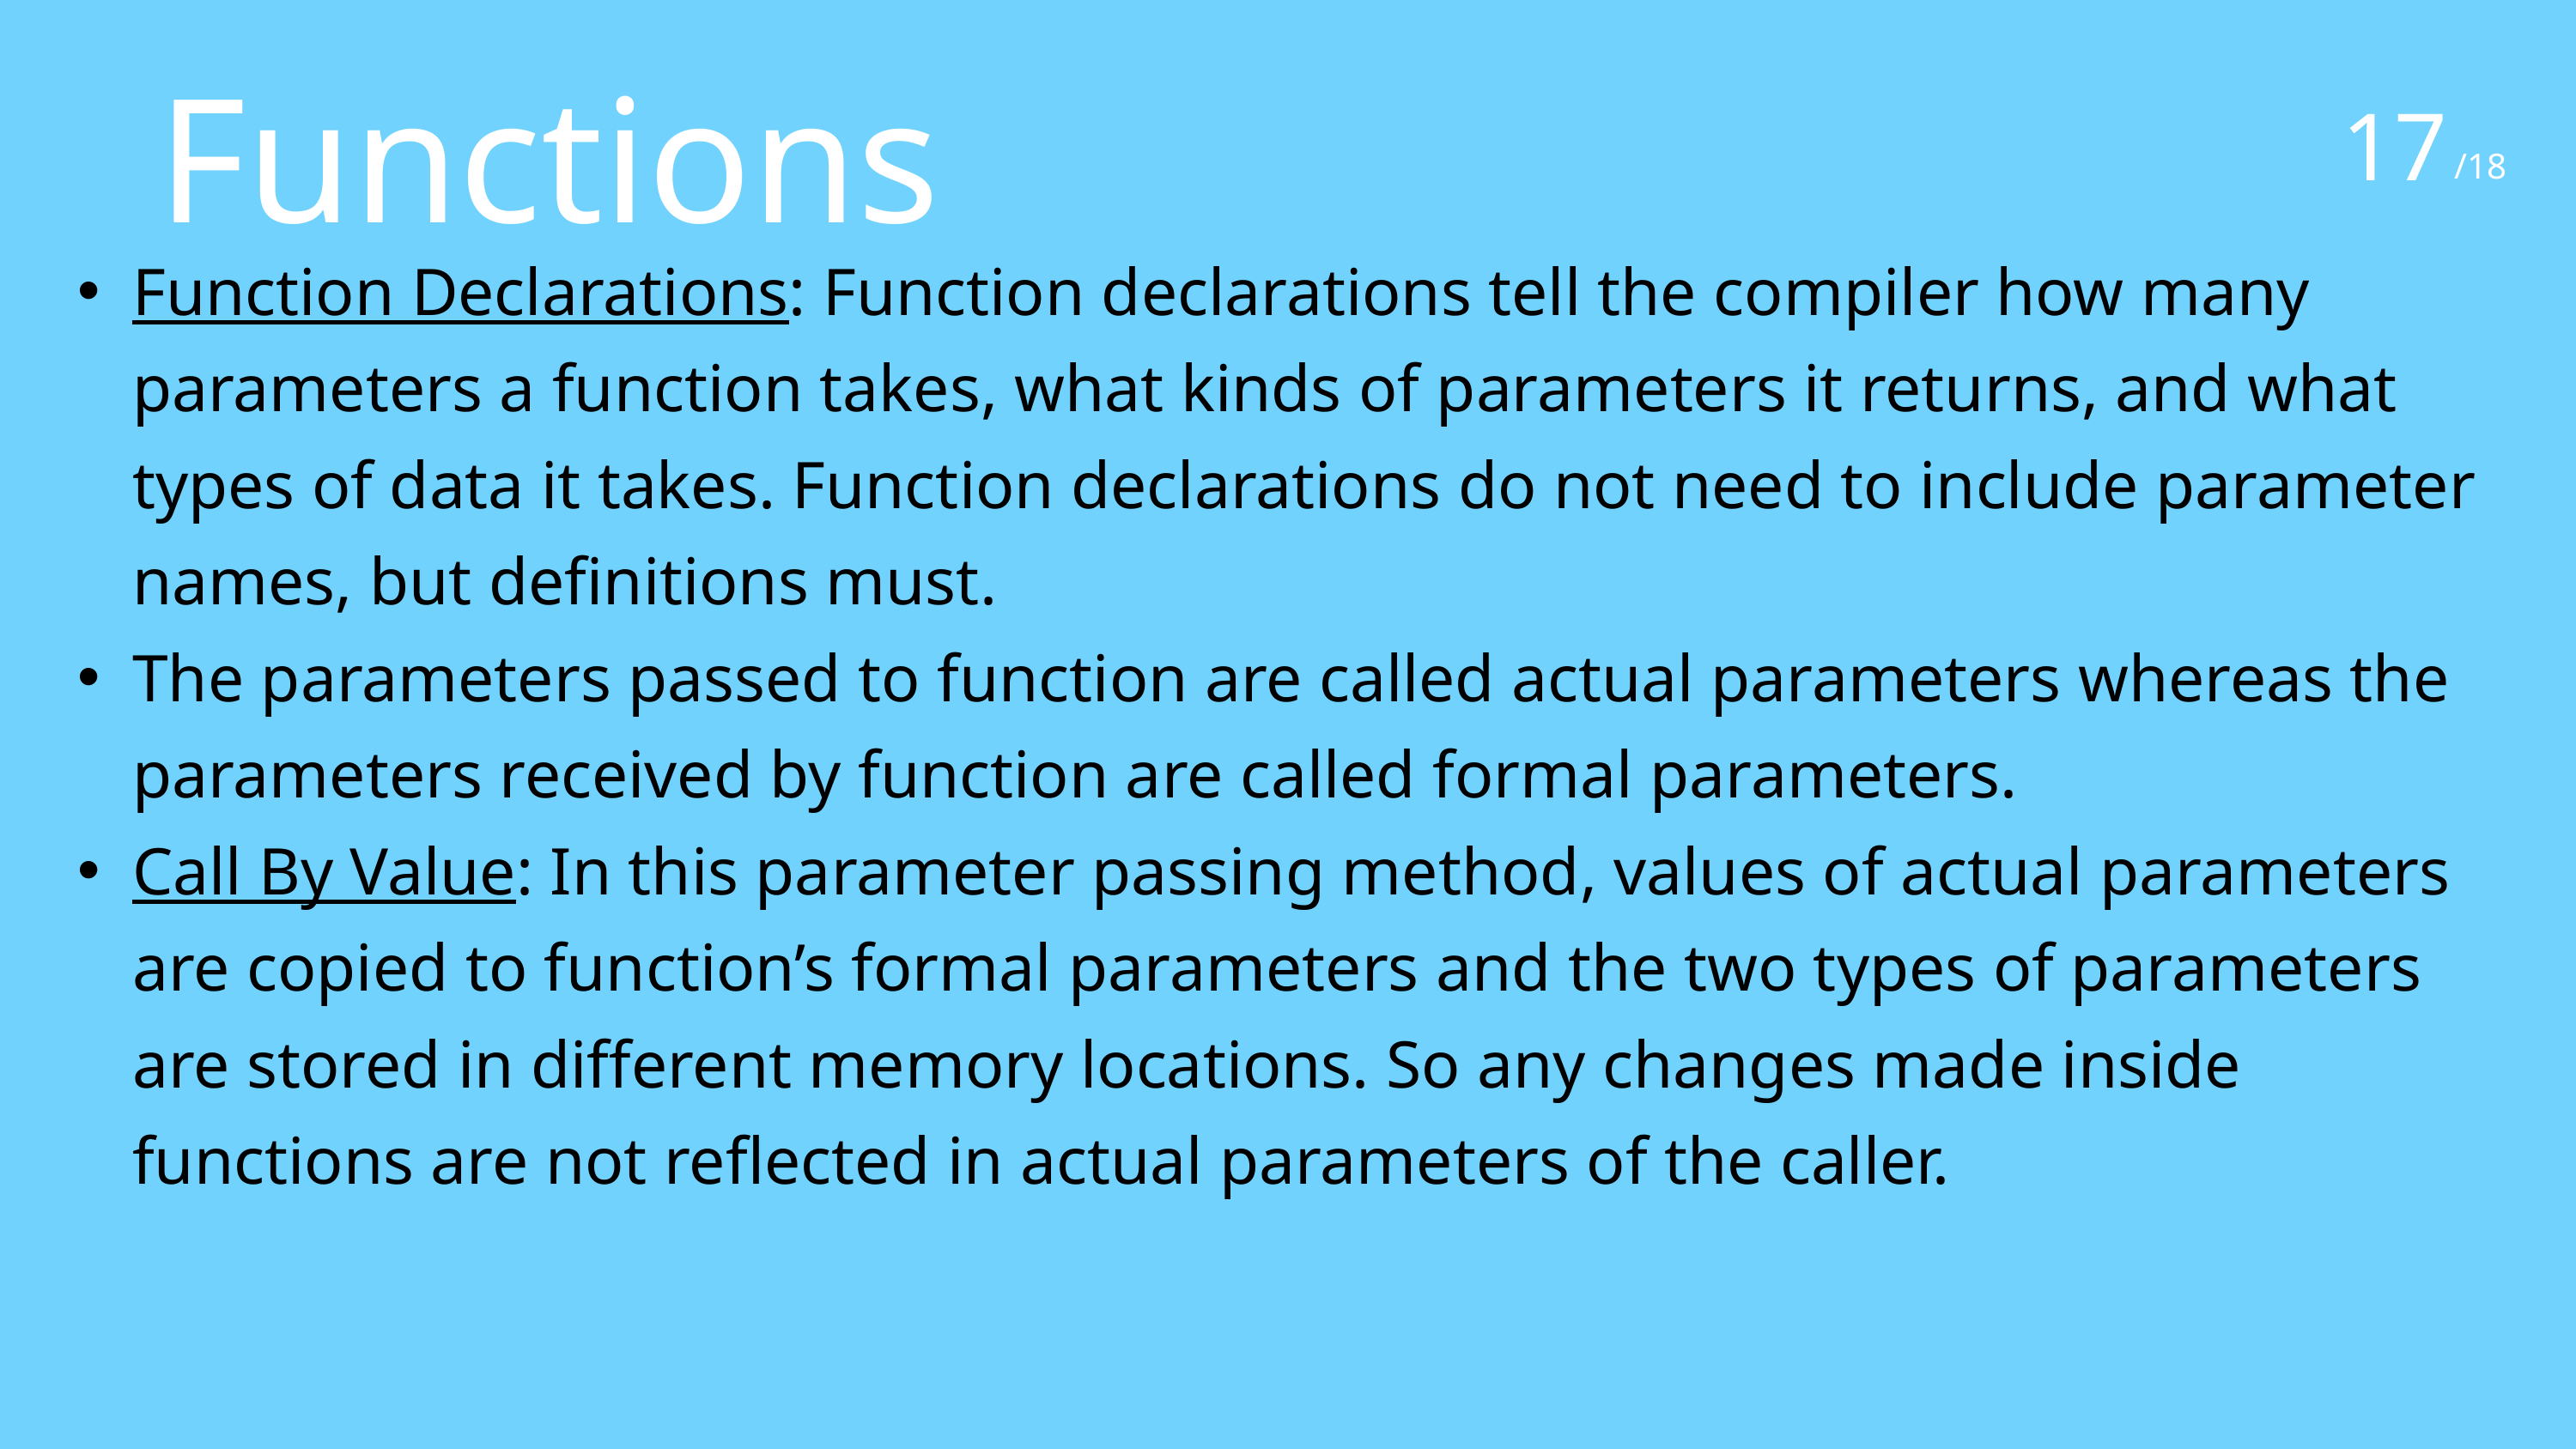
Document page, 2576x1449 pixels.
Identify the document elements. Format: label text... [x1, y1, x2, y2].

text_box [2234, 89, 2507, 201]
text_box Functions [63, 16, 1035, 231]
text_box Function Declarations: Function declarations tell the compiler how many parameters a function takes, what kinds of parameters it returns, and what types of data it takes. Function declarations do not need to include parameter names, but definitions must. The parameters passed to function are called actual parameters whereas the parameters received by function are called formal parameters. Call By Value: In this parameter passing method, values of actual parameters are copied to function’s formal parameters and the two types of parameters are stored in different memory locations. So any changes made inside functions are not reflected in actual parameters of the caller. [22, 231, 2507, 1197]
